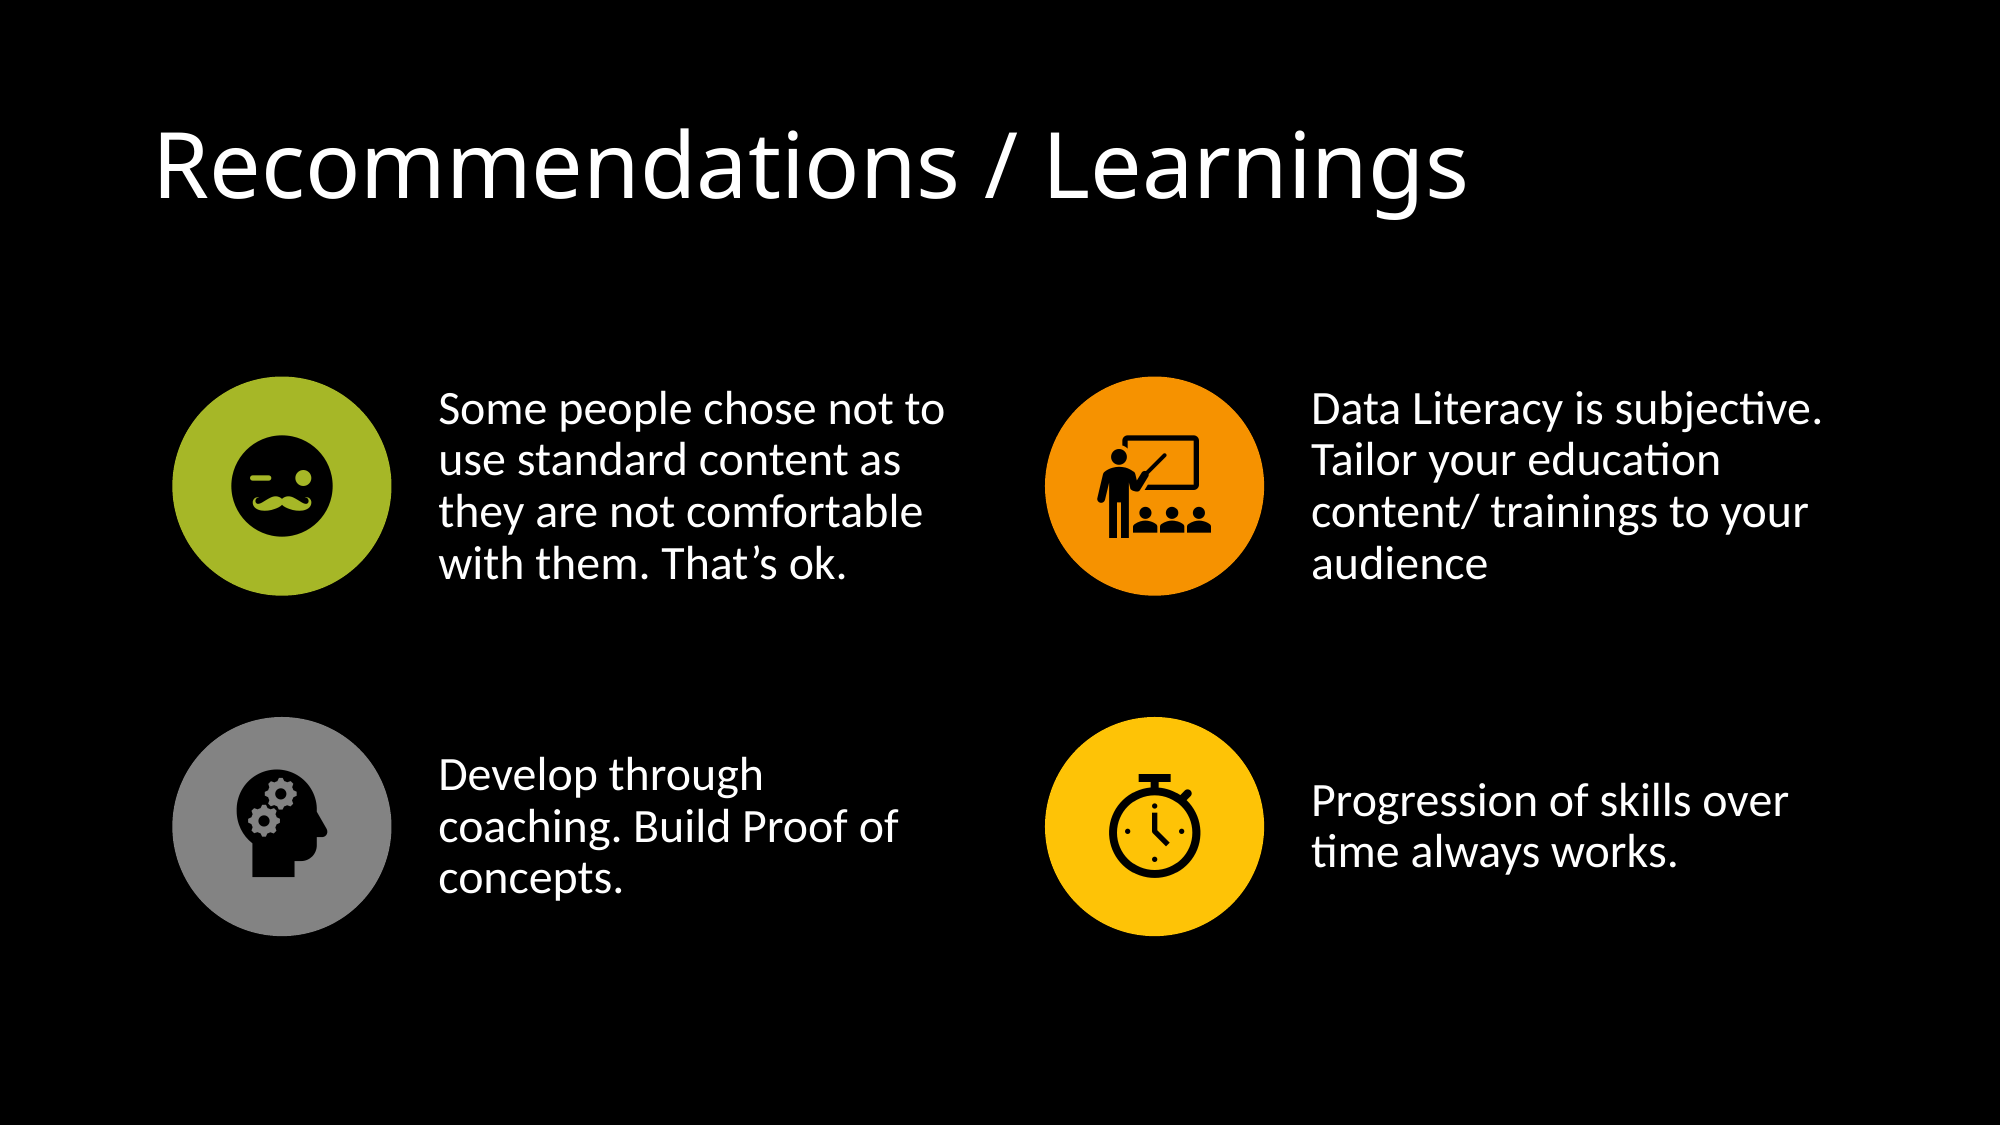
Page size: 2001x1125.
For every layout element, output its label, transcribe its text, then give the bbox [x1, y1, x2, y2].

title Recommendations / Learnings [137, 59, 1863, 278]
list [137, 299, 1863, 1014]
